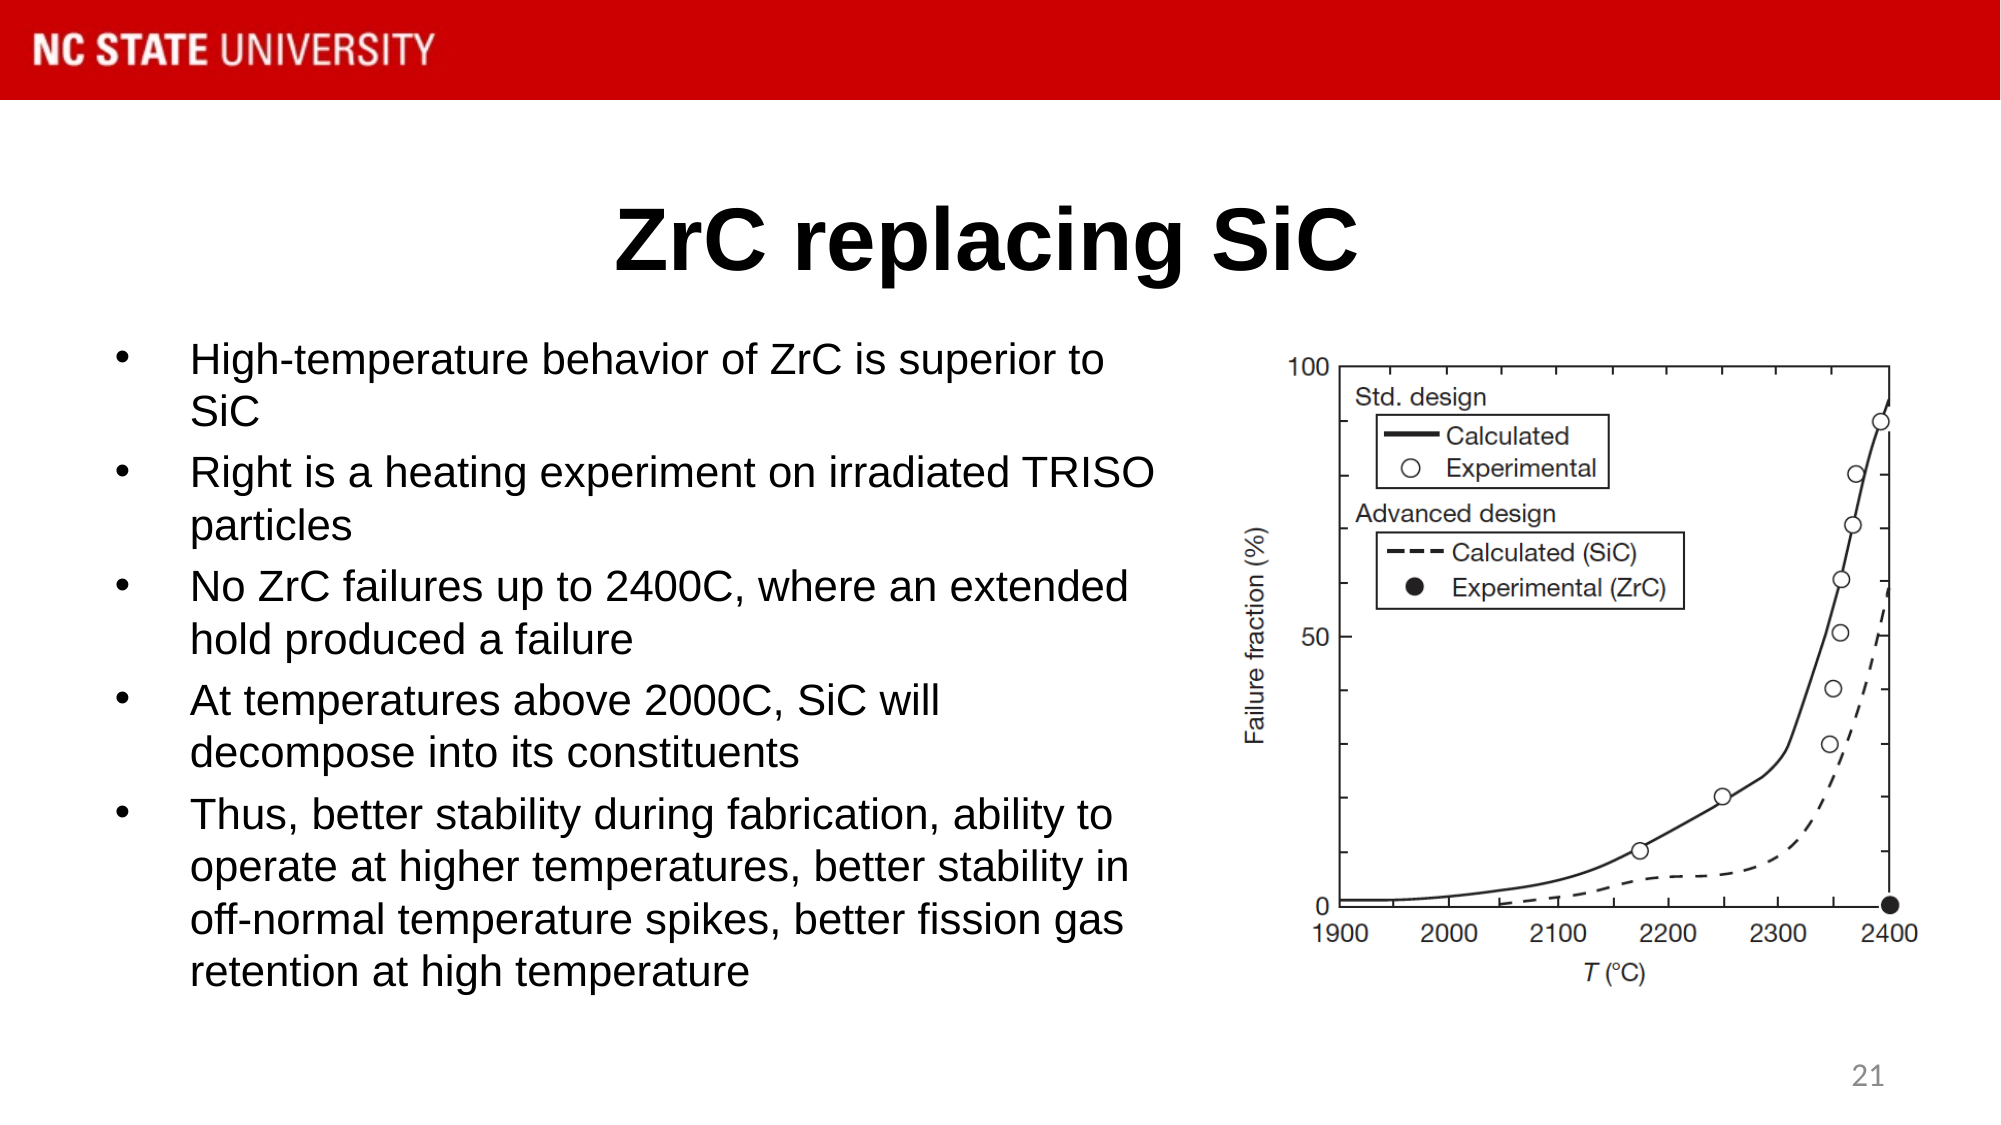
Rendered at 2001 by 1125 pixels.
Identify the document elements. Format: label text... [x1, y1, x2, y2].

picture [0, 0, 2001, 100]
title ZrC replacing SiC [99, 147, 1900, 323]
list High-temperature behavior of ZrC is superior to SiC Right is a heating experiment on irradiated TRISO particles No ZrC failures up to 2400C, where an extended hold produced a failure At temperatures above 2000C, SiC will decompose into its constituents Thus, better stability during fabrication, ability to operate at higher temperatures, better stability in off-normal temperature spikes, better fission gas retention at high temperature [99, 322, 1181, 1005]
slide_number 21 [1433, 1042, 1900, 1103]
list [1219, 322, 1950, 1006]
